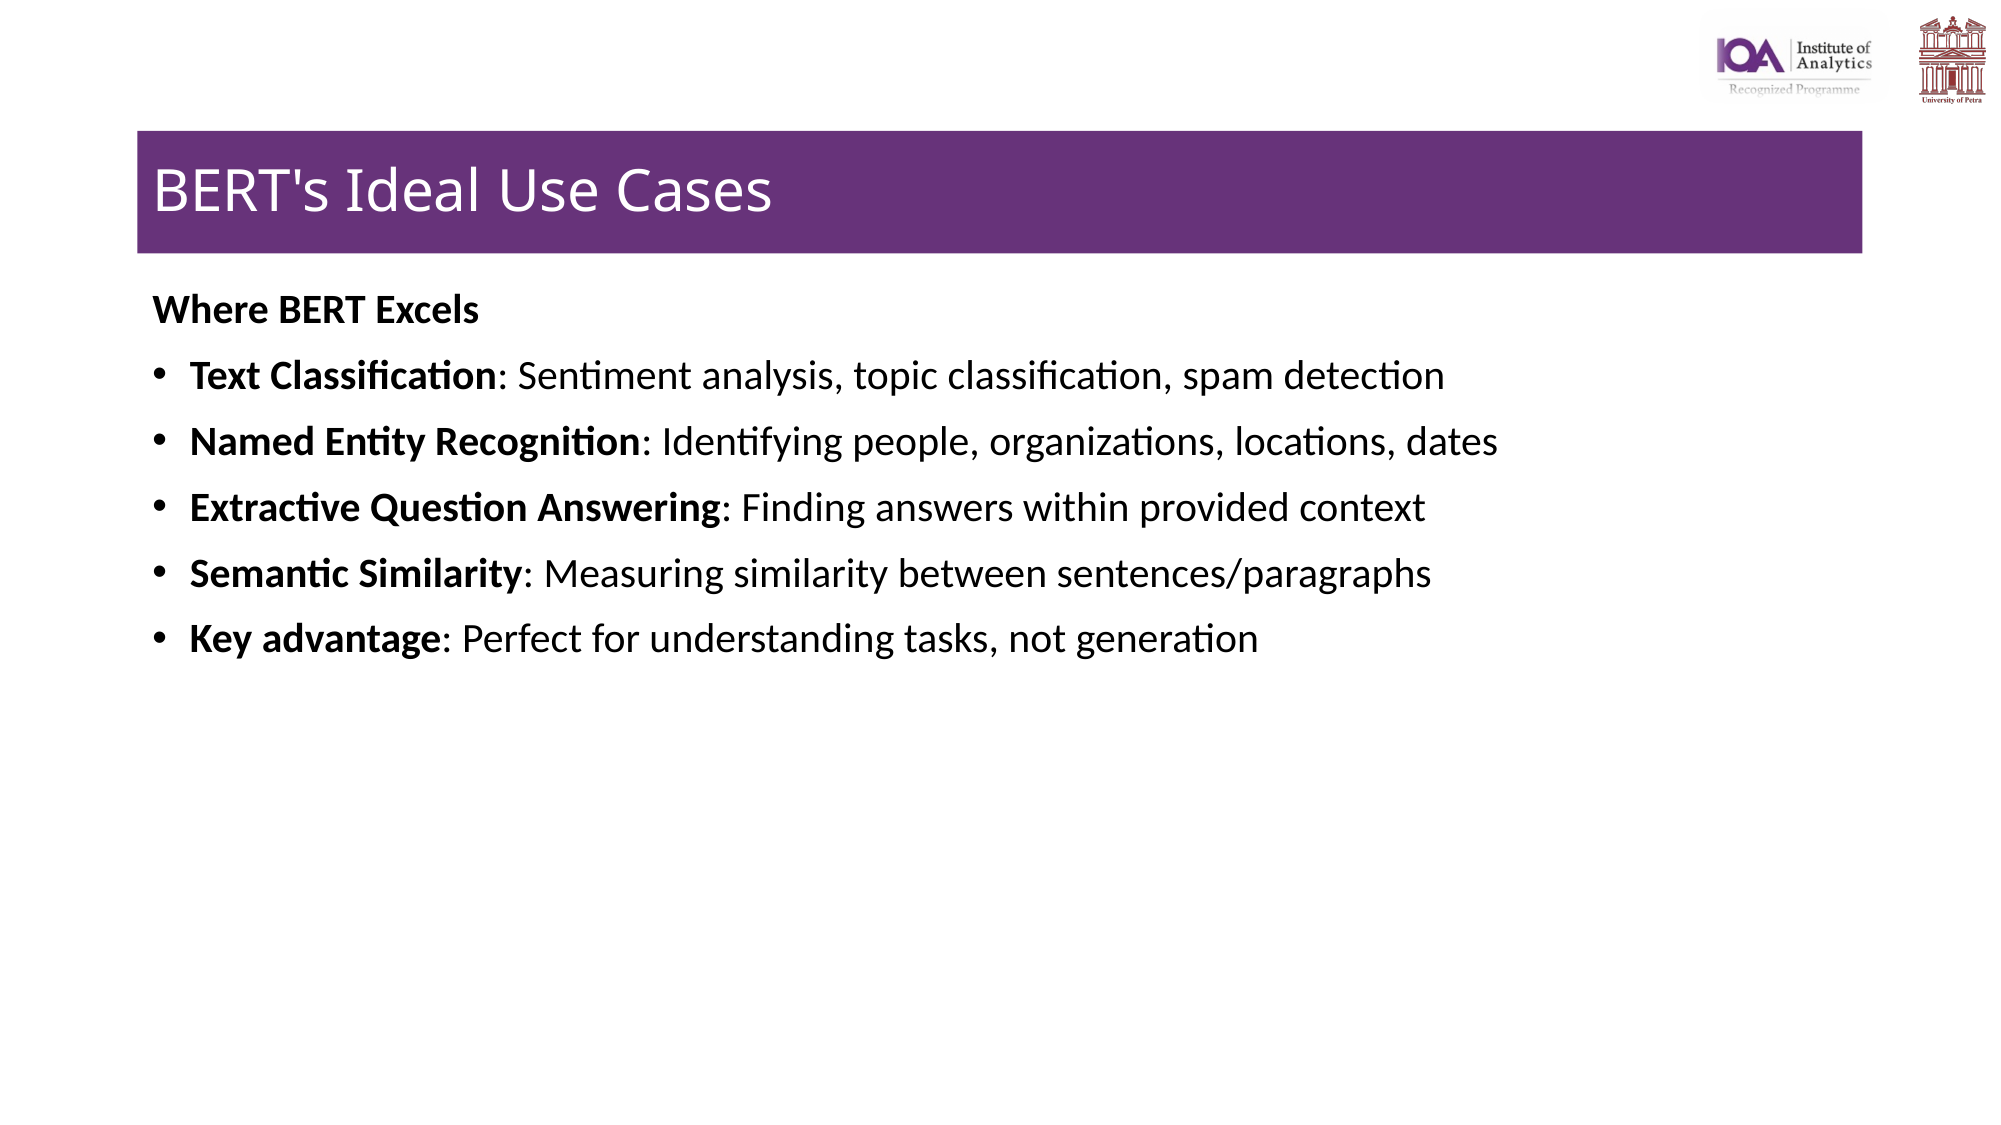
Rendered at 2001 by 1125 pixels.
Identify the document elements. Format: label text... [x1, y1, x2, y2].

title BERT's Ideal Use Cases [137, 130, 1863, 254]
list Where BERT Excels Text Classification: Sentiment analysis, topic classification, spam detection Named Entity Recognition: Identifying people, organizations, locations, dates Extractive Question Answering: Finding answers within provided context Semantic Similarity: Measuring similarity between sentences/paragraphs Key advantage: Perfect for understanding tasks, not generation [137, 279, 1863, 1099]
picture [1919, 16, 1986, 111]
picture [1728, 37, 1861, 75]
